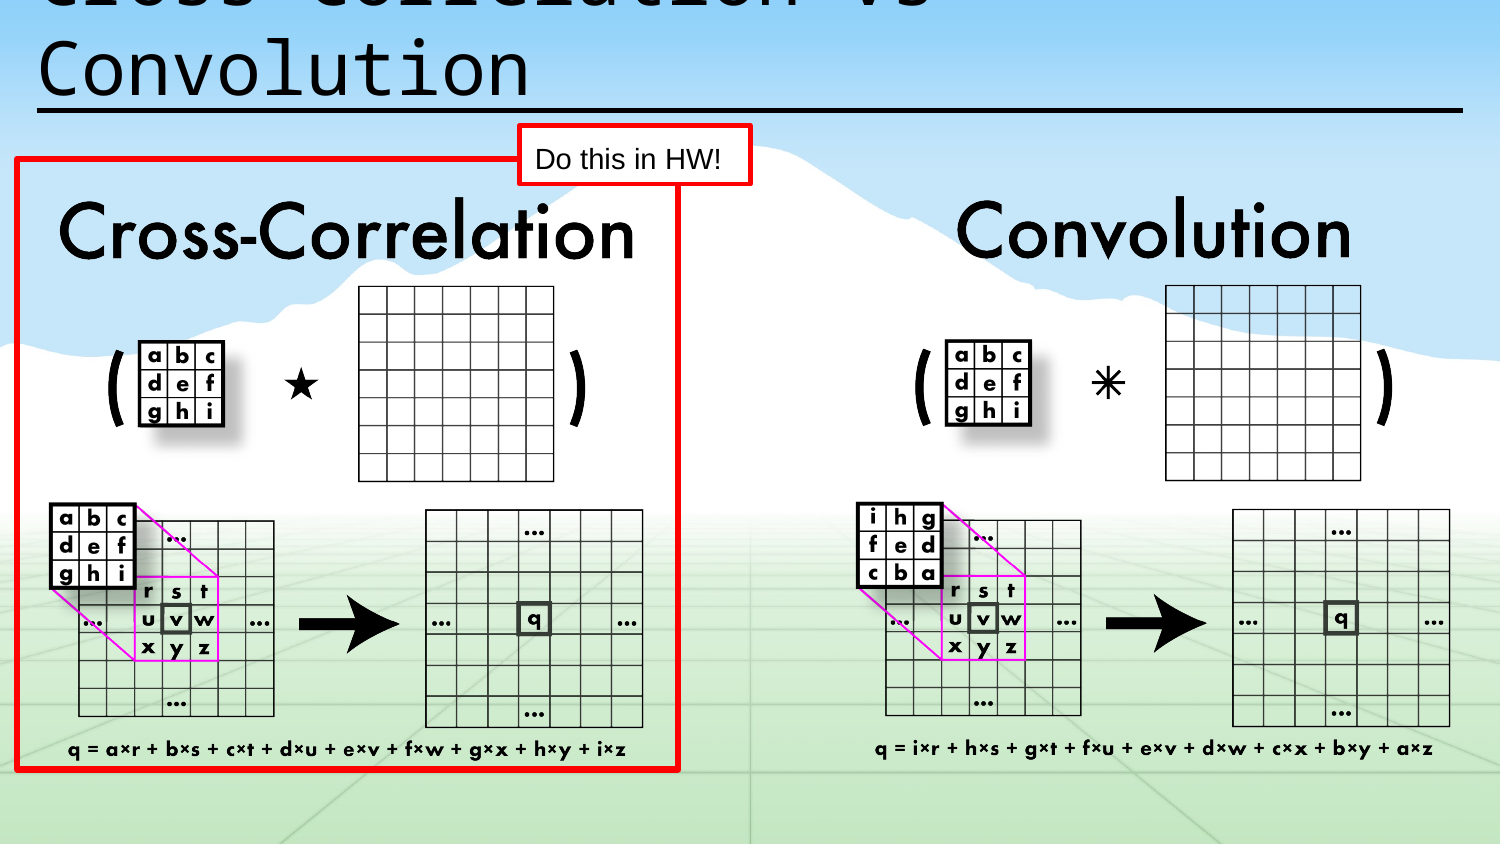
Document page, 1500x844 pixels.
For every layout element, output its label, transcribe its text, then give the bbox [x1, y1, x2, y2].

text_box Do this in HW! [519, 125, 751, 185]
title Cross-Correlation vs Convolution [20, 31, 1479, 126]
text_box [661, 185, 679, 770]
text_box [17, 158, 519, 770]
picture [0, 0, 1500, 844]
